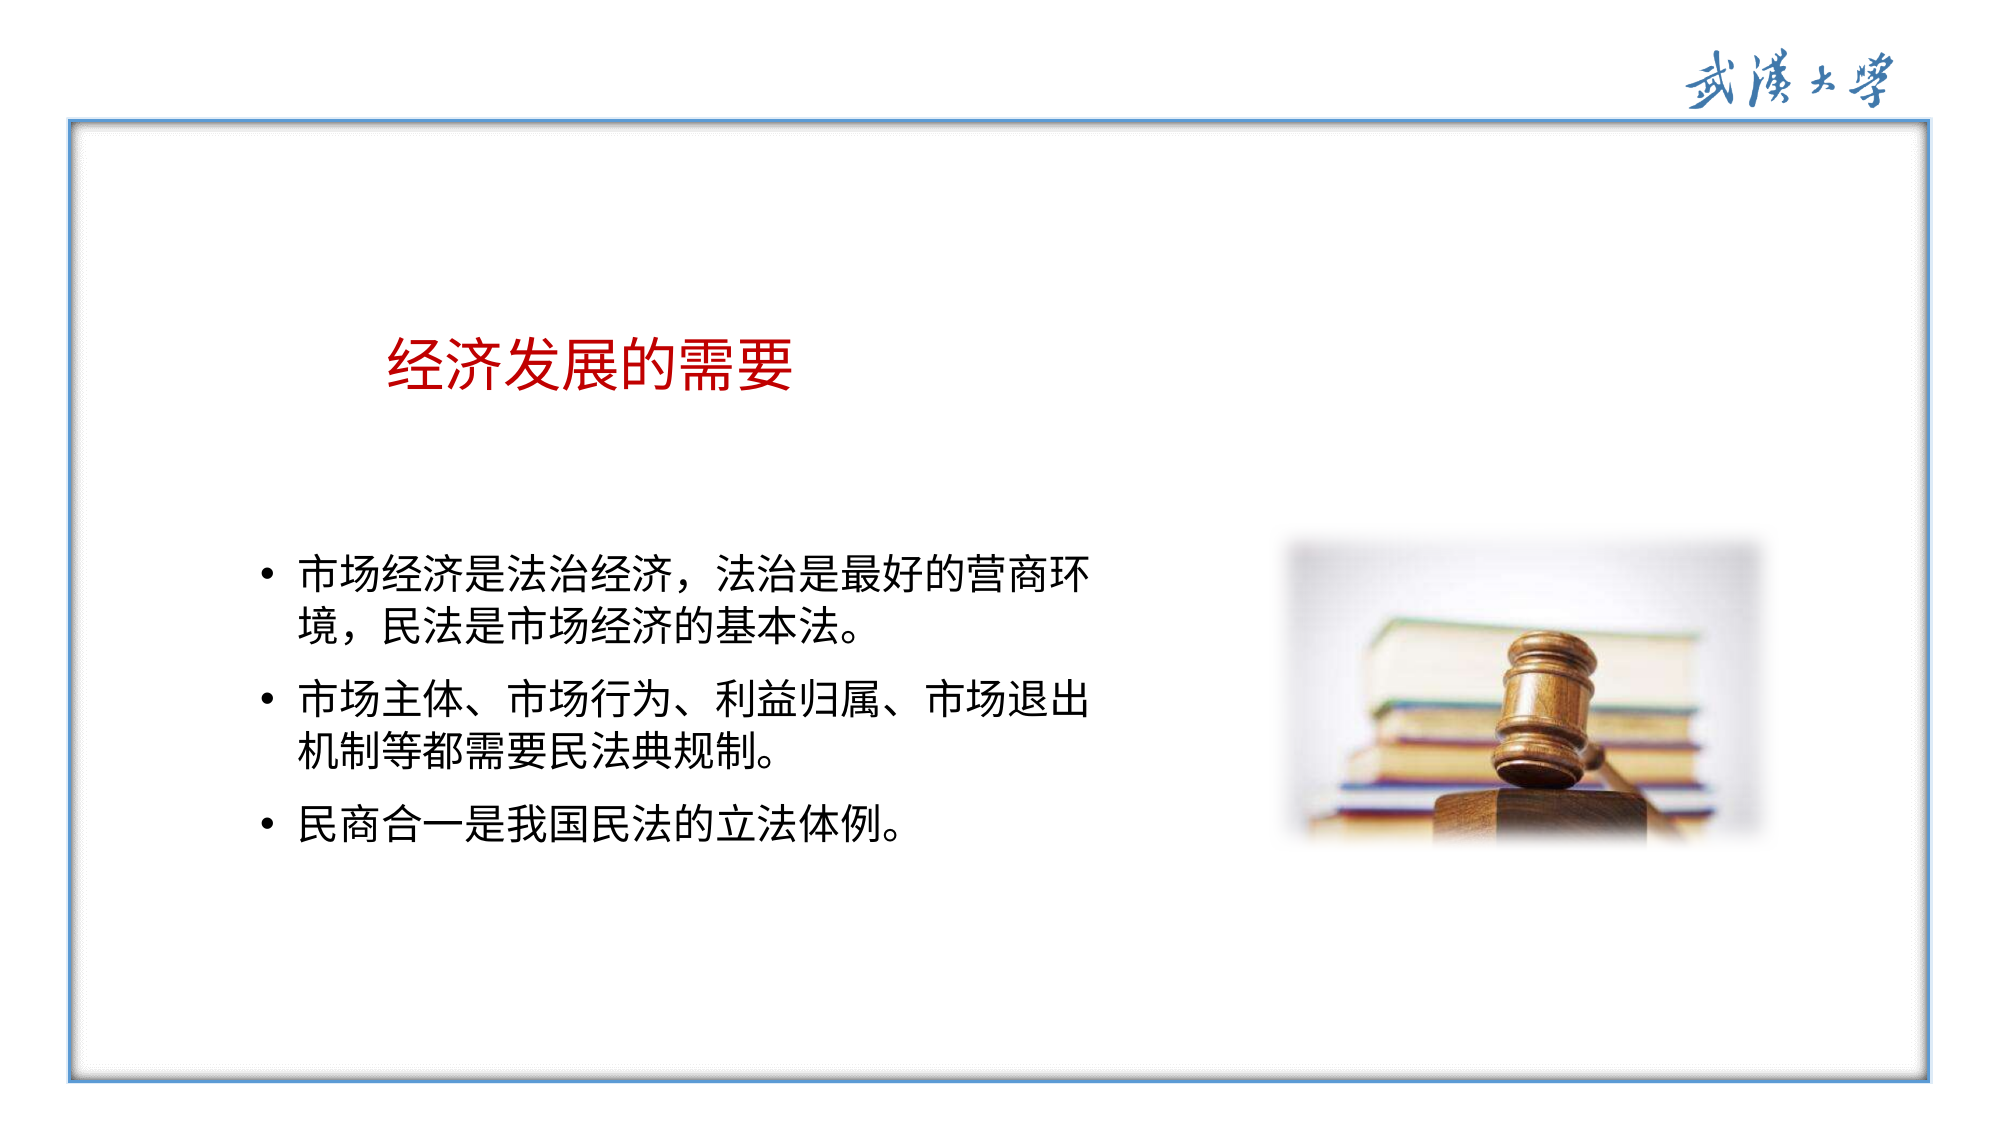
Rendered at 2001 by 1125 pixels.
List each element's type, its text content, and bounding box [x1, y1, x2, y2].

picture [66, 117, 1933, 1084]
list 经济发展的需要 [331, 329, 1732, 418]
text_box 市场经济是法治经济，法治是最好的营商环境，民法是市场经济的基本法。 市场主体、市场行为、利益归属、市场退出机制等都需要民法典规制。 民商合一是我国民法的立法体例。 [245, 538, 1119, 1125]
